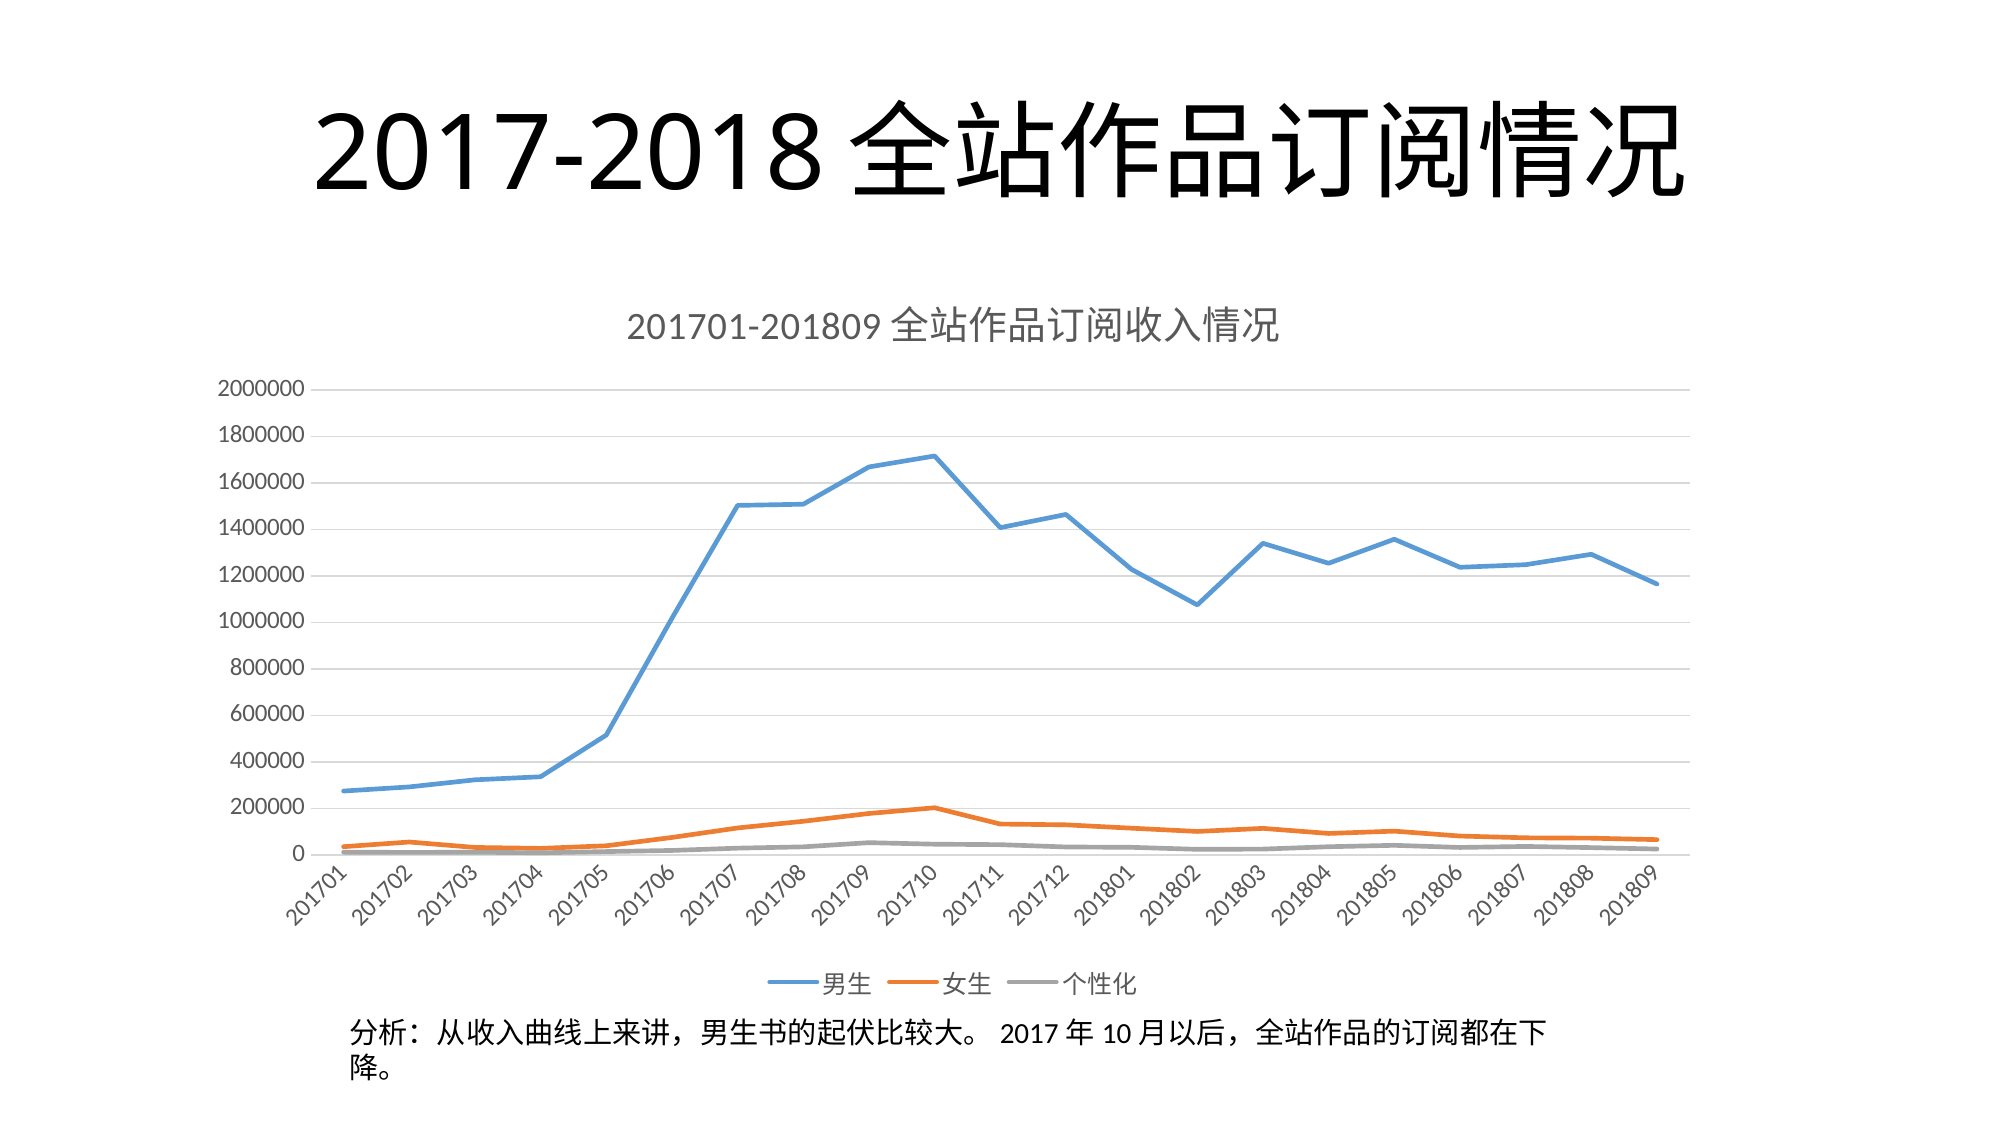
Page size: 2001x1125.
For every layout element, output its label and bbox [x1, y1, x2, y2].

chart [186, 259, 1721, 1007]
text_box [334, 1007, 1586, 1092]
title [249, 68, 1750, 220]
